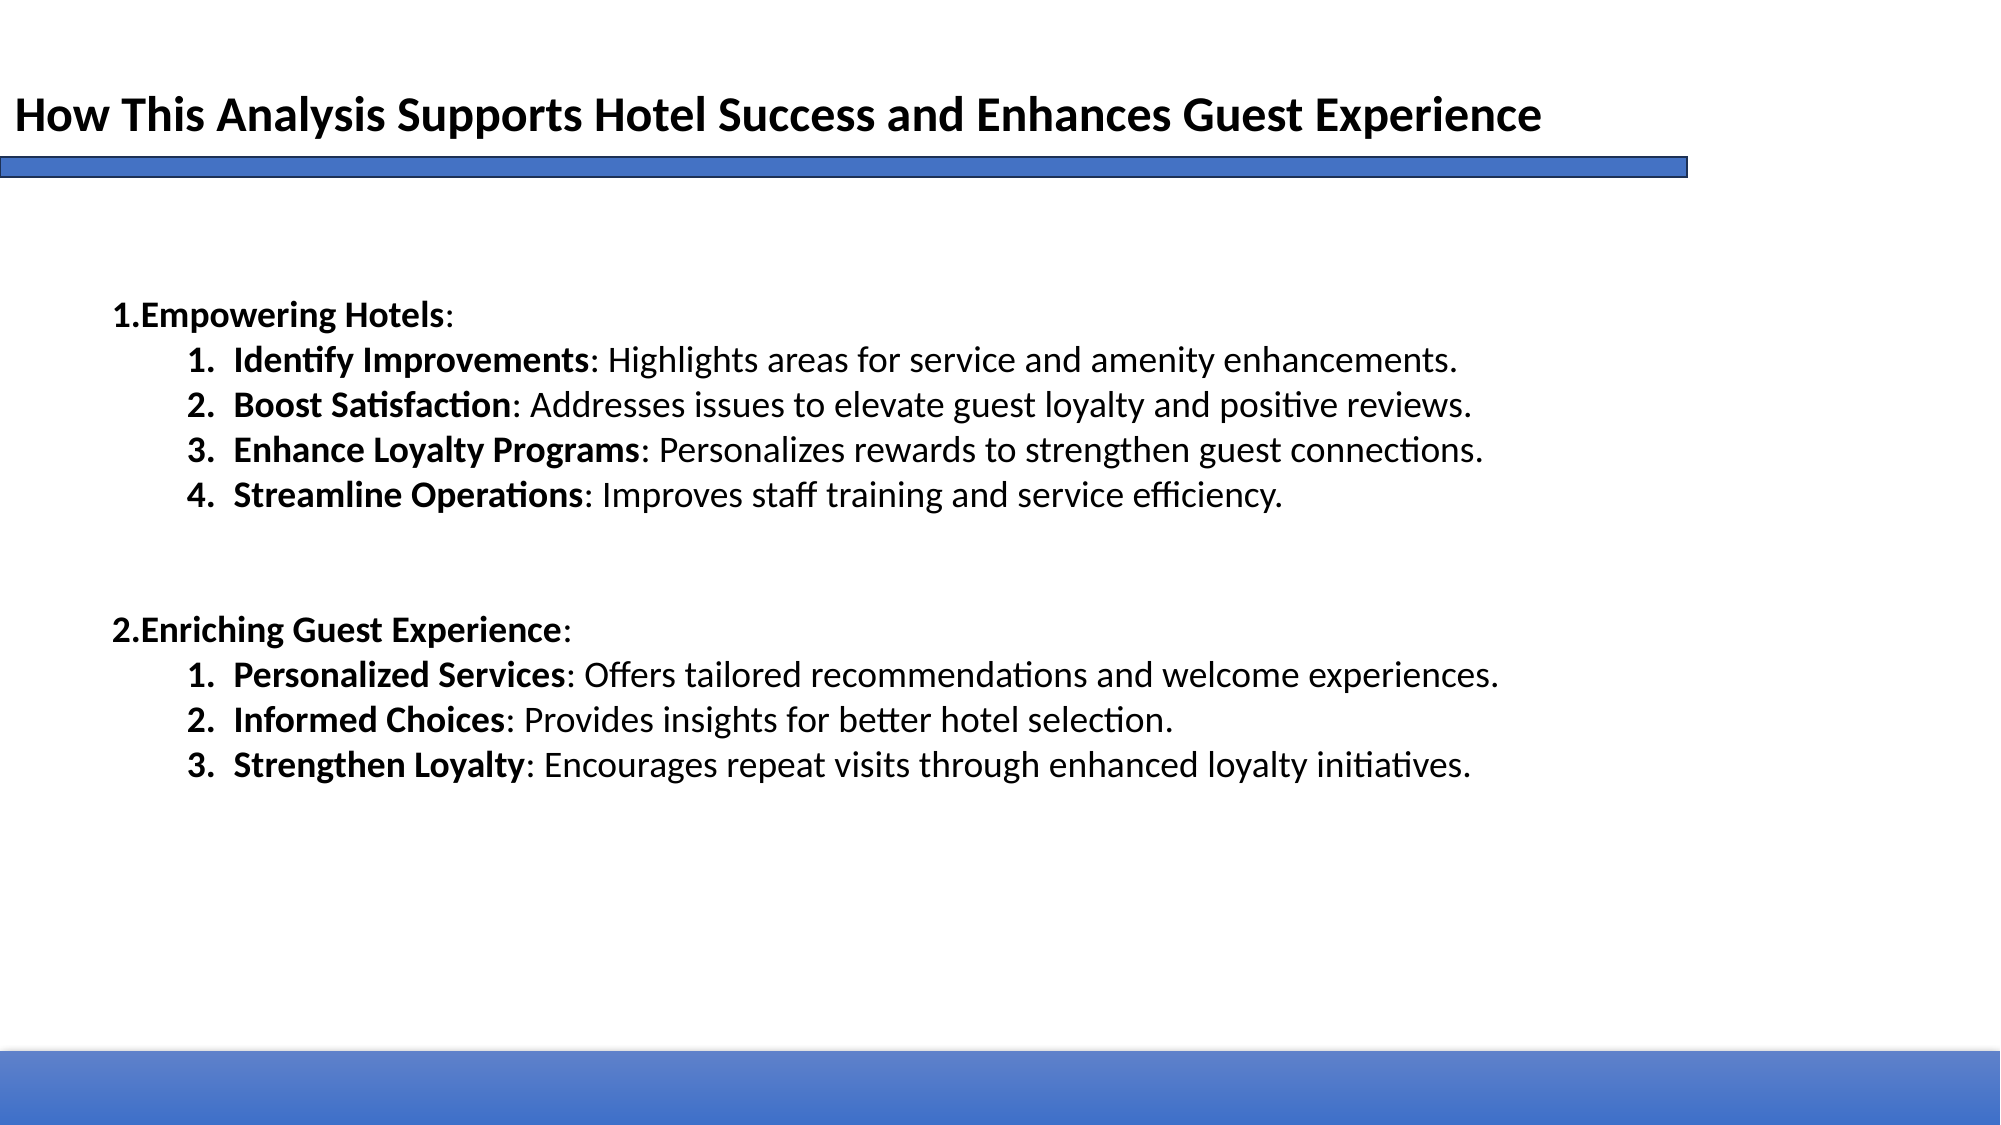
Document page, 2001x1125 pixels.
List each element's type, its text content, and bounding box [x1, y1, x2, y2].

text_box [0, 1051, 2000, 1125]
text_box Empowering Hotels: Identify Improvements: Highlights areas for service and amenity enhancements. Boost Satisfaction: Addresses issues to elevate guest loyalty and positive reviews. Enhance Loyalty Programs: Personalizes rewards to strengthen guest connections. Streamline Operations: Improves staff training and service efficiency. Enriching Guest Experience: Personalized Services: Offers tailored recommendations and welcome experiences. Informed Choices: Provides insights for better hotel selection. Strengthen Loyalty: Encourages repeat visits through enhanced loyalty initiatives. [97, 282, 1590, 793]
text_box [0, 156, 1688, 178]
text_box How This Analysis Supports Hotel Success and Enhances Guest Experience [0, 73, 1596, 149]
